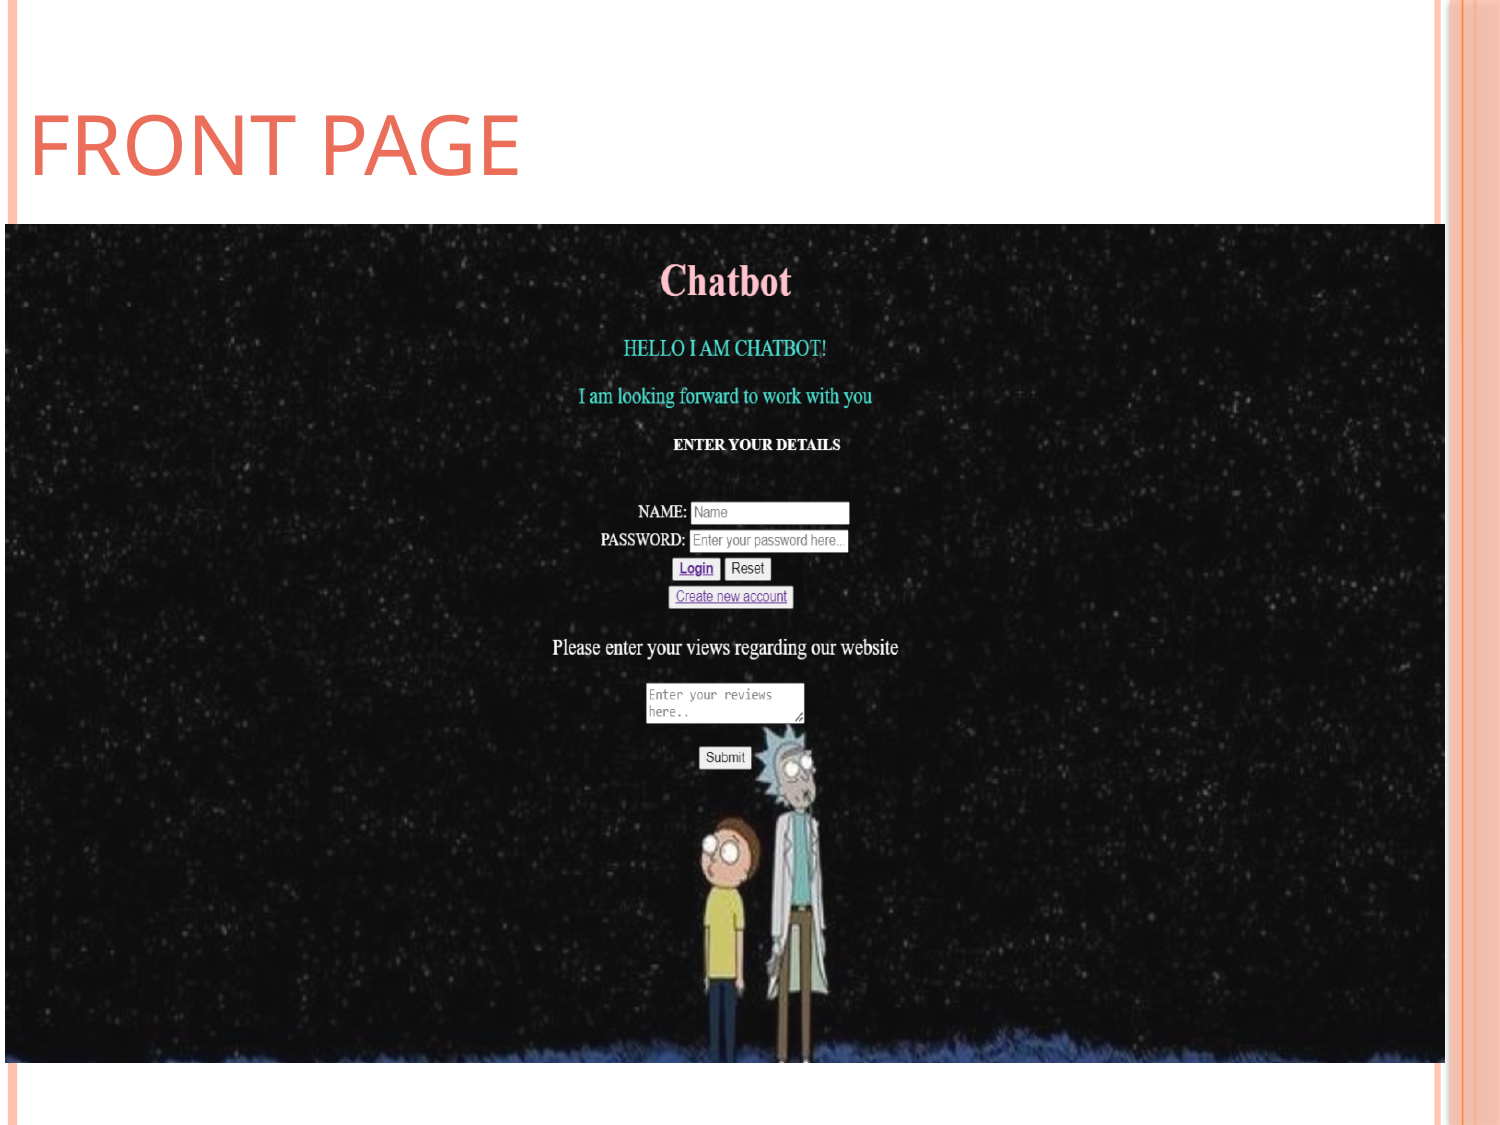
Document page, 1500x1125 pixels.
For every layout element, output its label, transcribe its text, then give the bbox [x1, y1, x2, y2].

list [5, 224, 1446, 1063]
title Front page [12, 12, 1238, 200]
